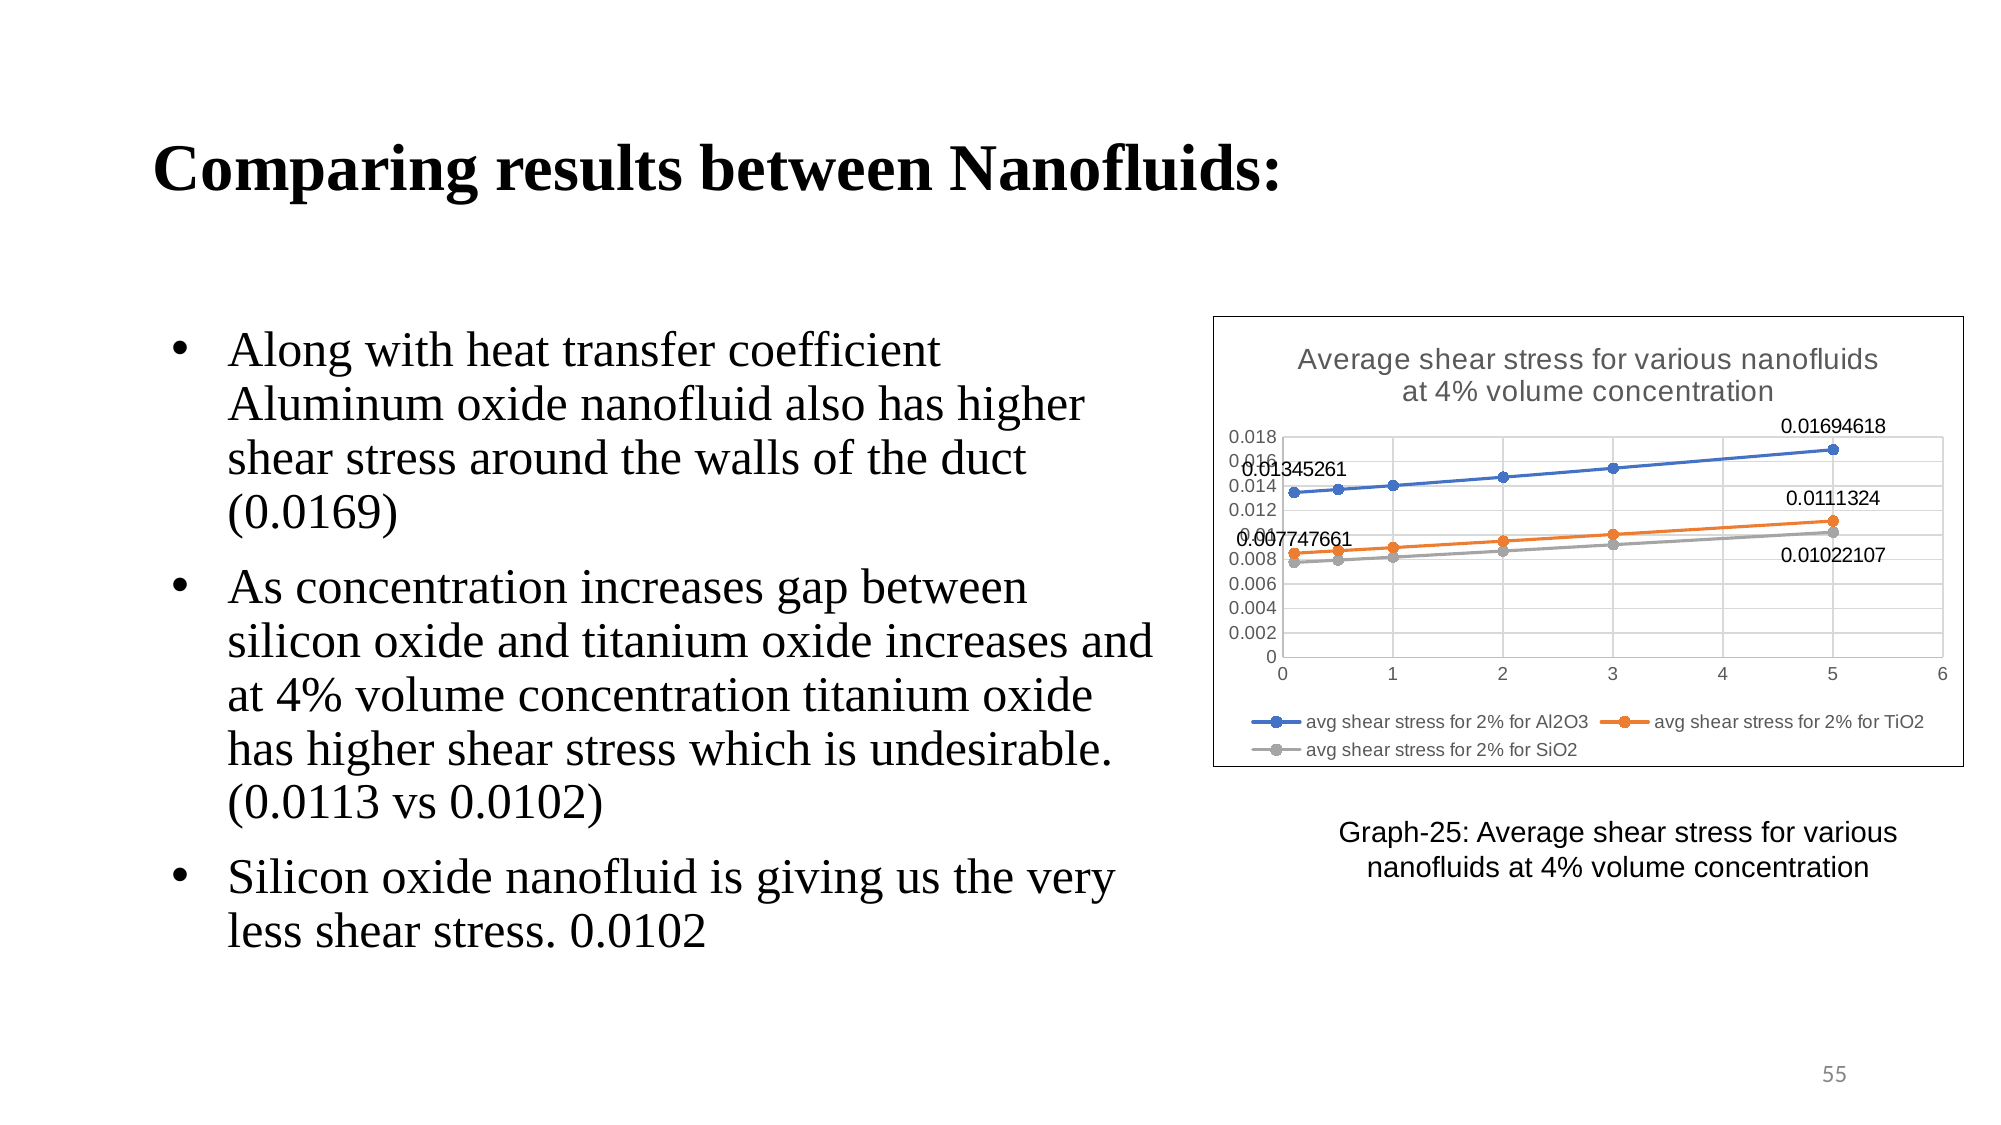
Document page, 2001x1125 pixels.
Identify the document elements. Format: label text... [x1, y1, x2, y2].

text_box Graph-25: Average shear stress for various nanofluids at 4% volume concentration [1273, 806, 1964, 926]
list Along with heat transfer coefficient Aluminum oxide nanofluid also has higher shear stress around the walls of the duct (0.0169) As concentration increases gap between silicon oxide and titanium oxide increases and at 4% volume concentration titanium oxide has higher shear stress which is undesirable.(0.0113 vs 0.0102) Silicon oxide nanofluid is giving us the very less shear stress. 0.0102 [137, 315, 1173, 1103]
slide_number 55 [1412, 1042, 1863, 1103]
chart [1213, 316, 1964, 767]
title Comparing results between Nanofluids: [137, 59, 1863, 278]
